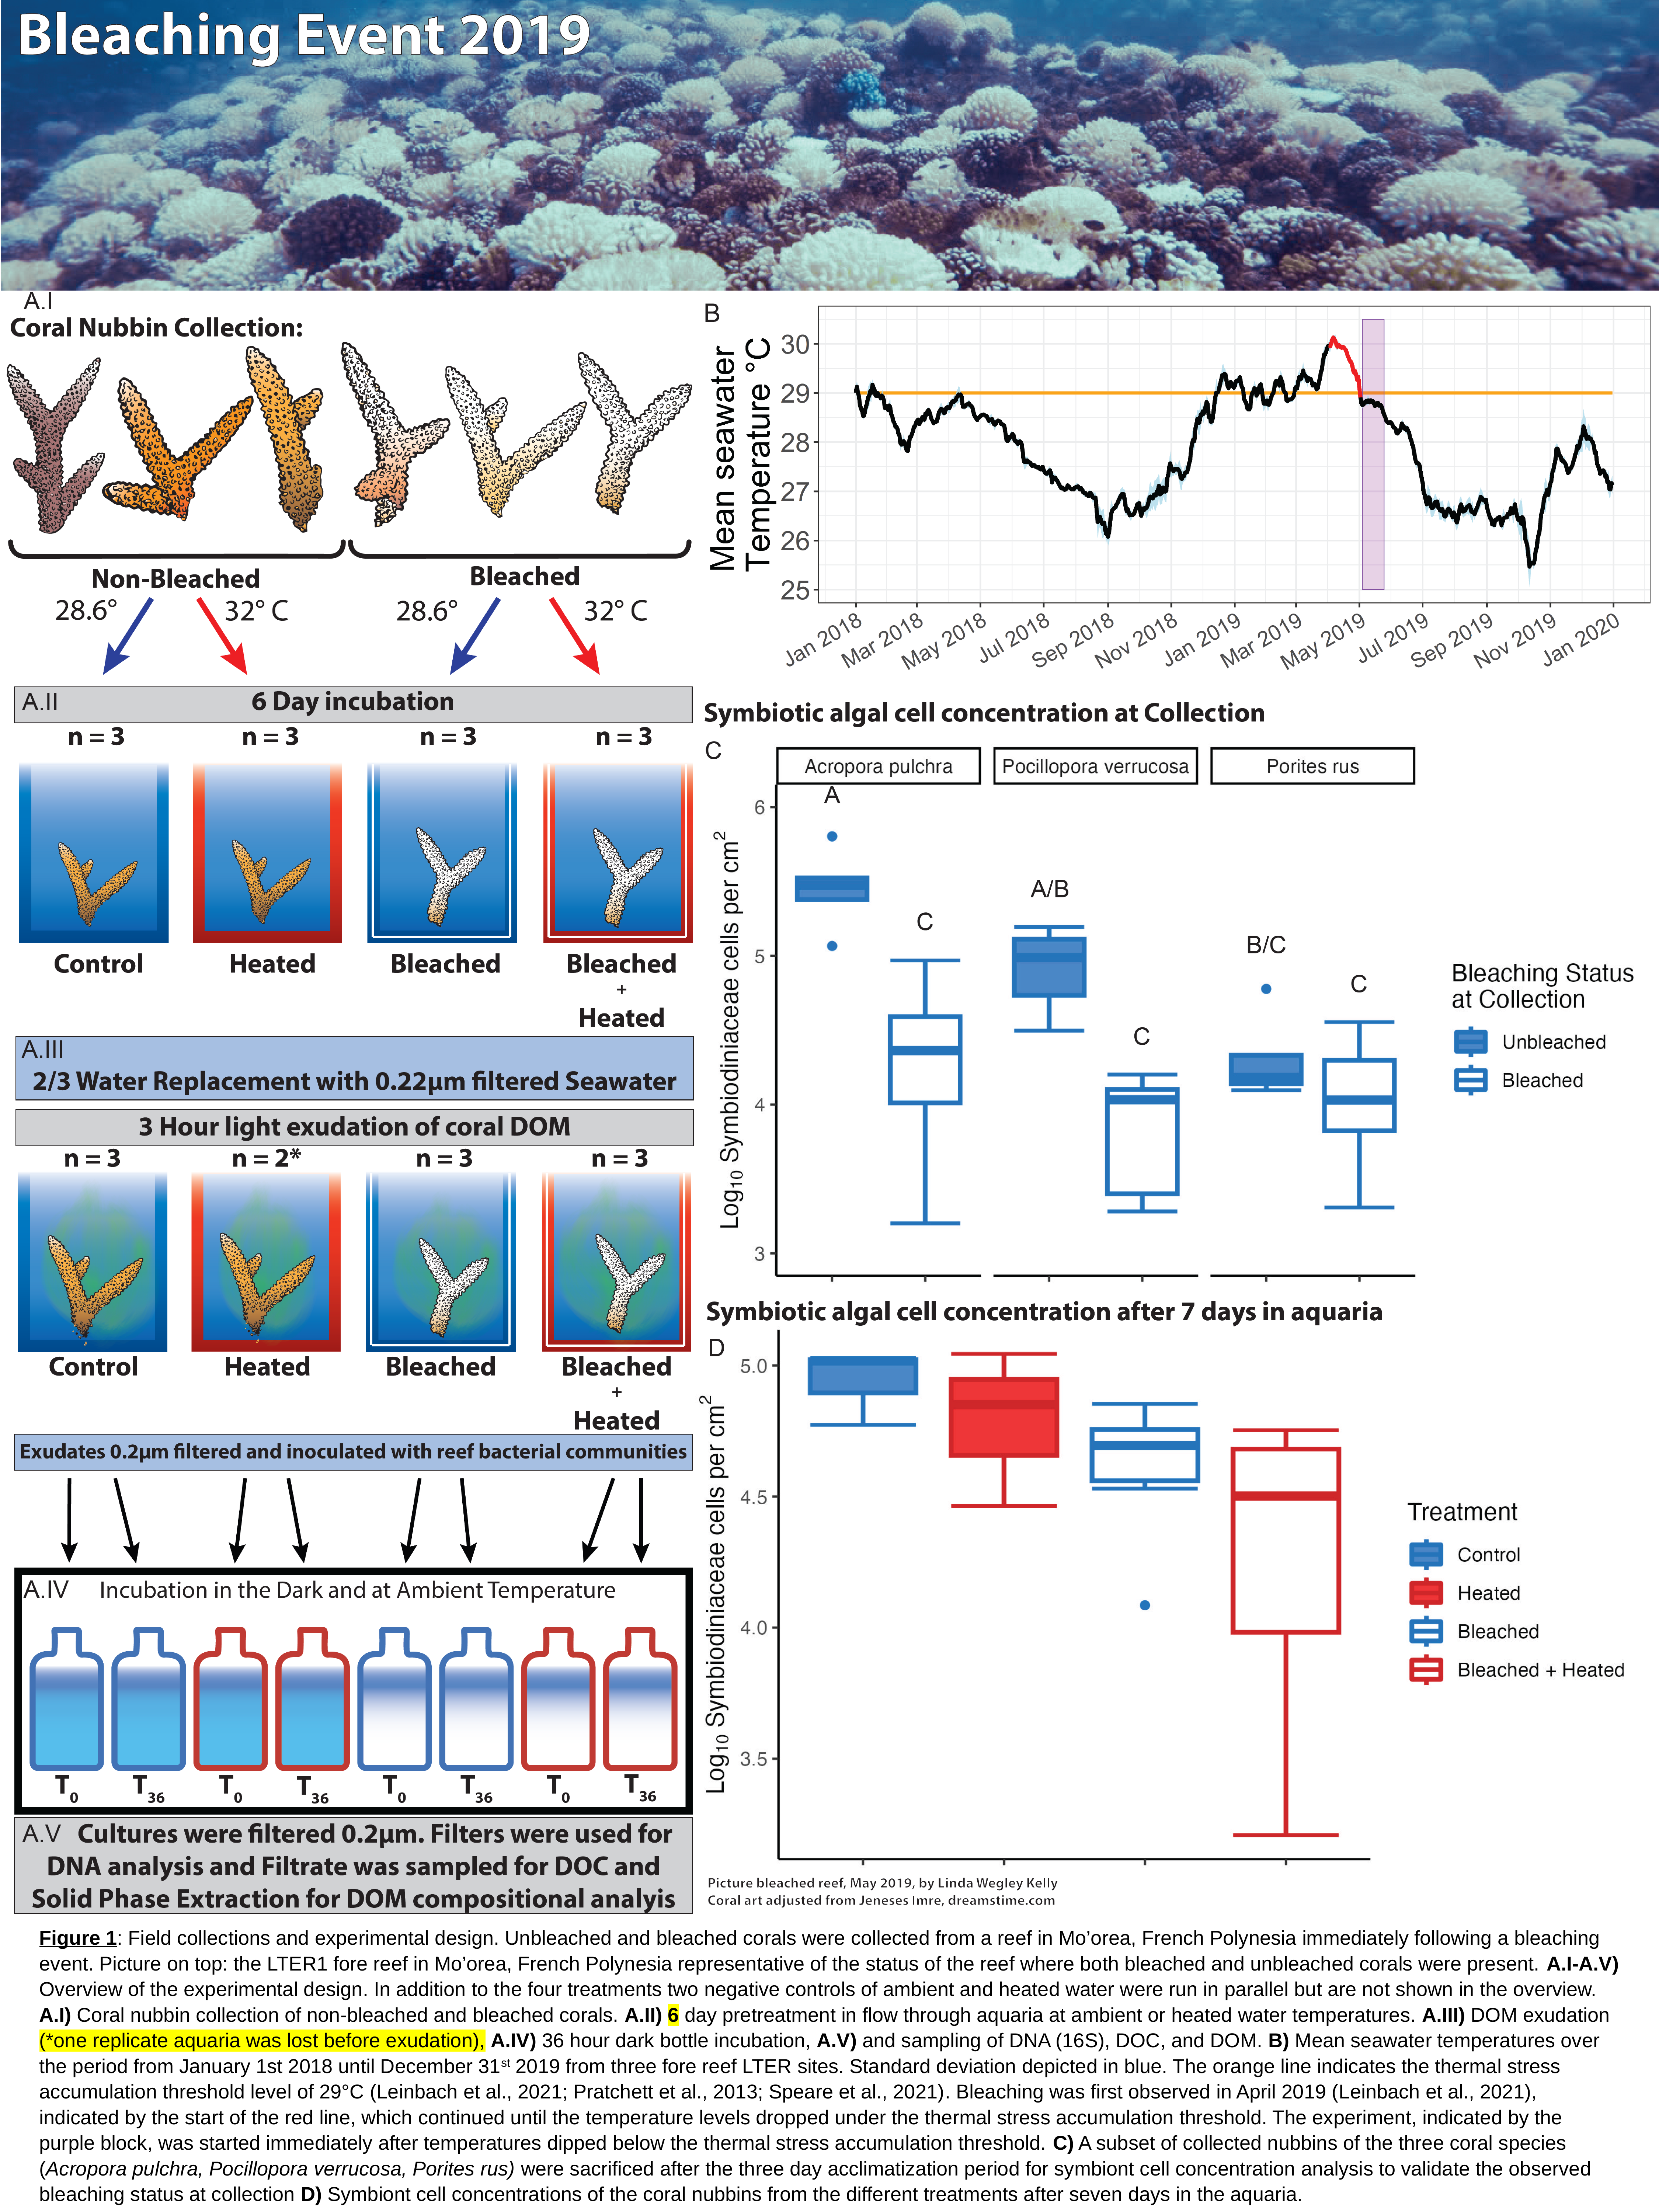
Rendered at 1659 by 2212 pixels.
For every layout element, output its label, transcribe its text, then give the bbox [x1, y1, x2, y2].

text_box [371, 1172, 510, 1345]
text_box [373, 764, 511, 937]
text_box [547, 1173, 685, 1346]
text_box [548, 764, 686, 937]
picture [0, 0, 1659, 1919]
text_box Figure 1: Field collections and experimental design. Unbleached and bleached corals were collected from a reef in Mo’orea, French Polynesia immediately following a bleaching event. Picture on top: the LTER1 fore reef in Mo’orea, French Polynesia representative of the status of the reef where both bleached and unbleached corals were present. A.I-A.V) Overview of the experimental design. In addition to the four treatments two negative controls of ambient and heated water were run in parallel but are not shown in the overview. A.I) Coral nubbin collection of non-bleached and bleached corals. A.II) 6 day pretreatment in flow through aquaria at ambient or heated water temperatures. A.III) DOM exudation (*one replicate aquaria was lost before exudation), A.IV) 36 hour dark bottle incubation, A.V) and sampling of DNA (16S), DOC, and DOM. B) Mean seawater temperatures over the period from January 1st 2018 until December 31st 2019 from three fore reef LTER sites. Standard deviation depicted in blue. The orange line indicates the thermal stress accumulation threshold level of 29°C (Leinbach et al., 2021; Pratchett et al., 2013; Speare et al., 2021). Bleaching was first observed in April 2019 (Leinbach et al., 2021), indicated by the start of the red line, which continued until the temperature levels dropped under the thermal stress accumulation threshold. The experiment, indicated by the purple block, was started immediately after temperatures dipped below the thermal stress accumulation threshold. C) A subset of collected nubbins of the three coral species (Acropora pulchra, Pocillopora verrucosa, Porites rus) were sacrificed after the three day acclimatization period for symbiont cell concentration analysis to validate the observed bleaching status at collection D) Symbiont cell concentrations of the coral nubbins from the different treatments after seven days in the aquaria. [0, 1923, 1659, 2212]
